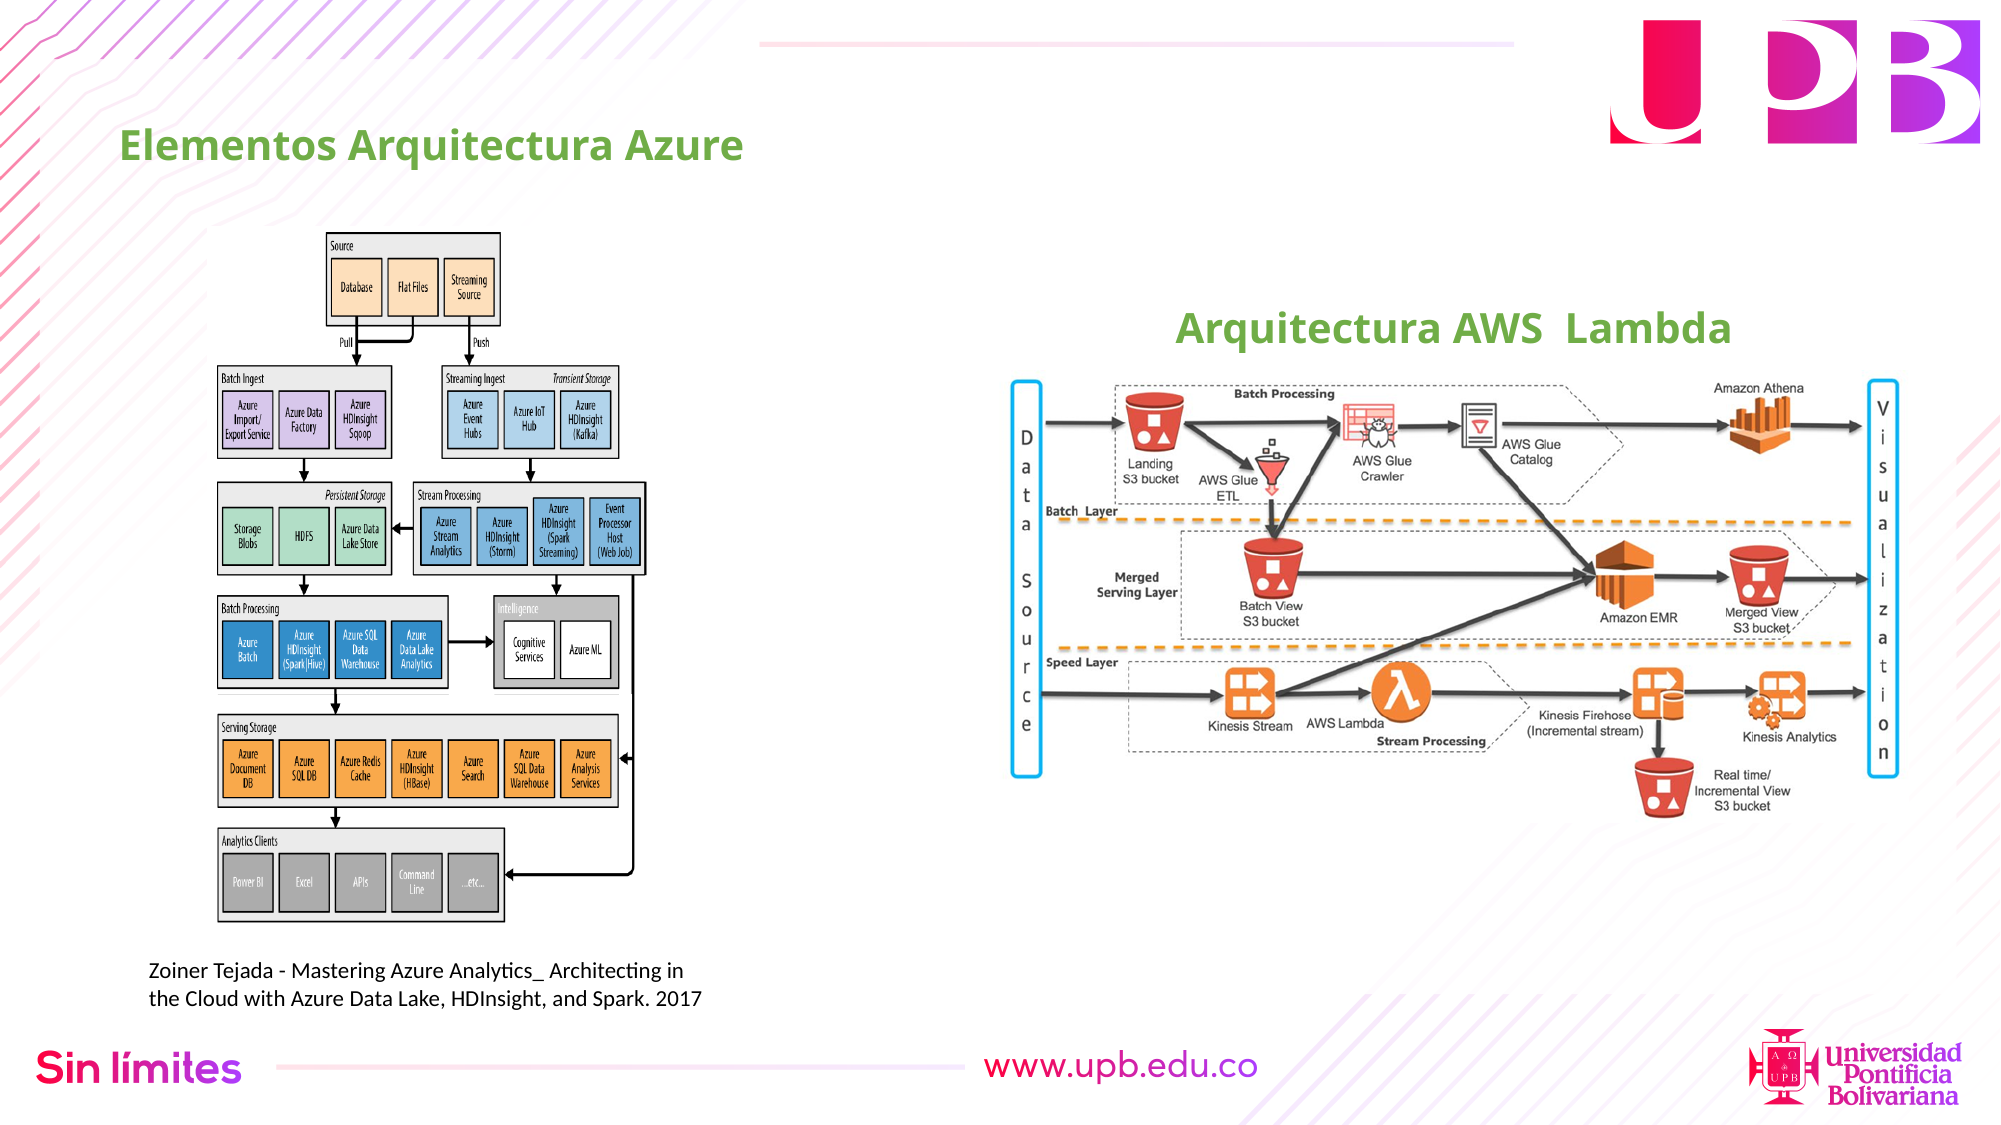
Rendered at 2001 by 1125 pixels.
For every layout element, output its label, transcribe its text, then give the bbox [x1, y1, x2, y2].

picture [0, 0, 2001, 1125]
title Elementos Arquitectura Azure [65, 97, 798, 197]
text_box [207, 226, 654, 927]
text_box Zoiner Tejada - Mastering Azure Analytics_ Architecting in the Cloud with Azure Data Lake, HDInsight, and Spark. 2017 [134, 948, 729, 1019]
text_box Arquitectura AWS Lambda [1065, 289, 1843, 369]
